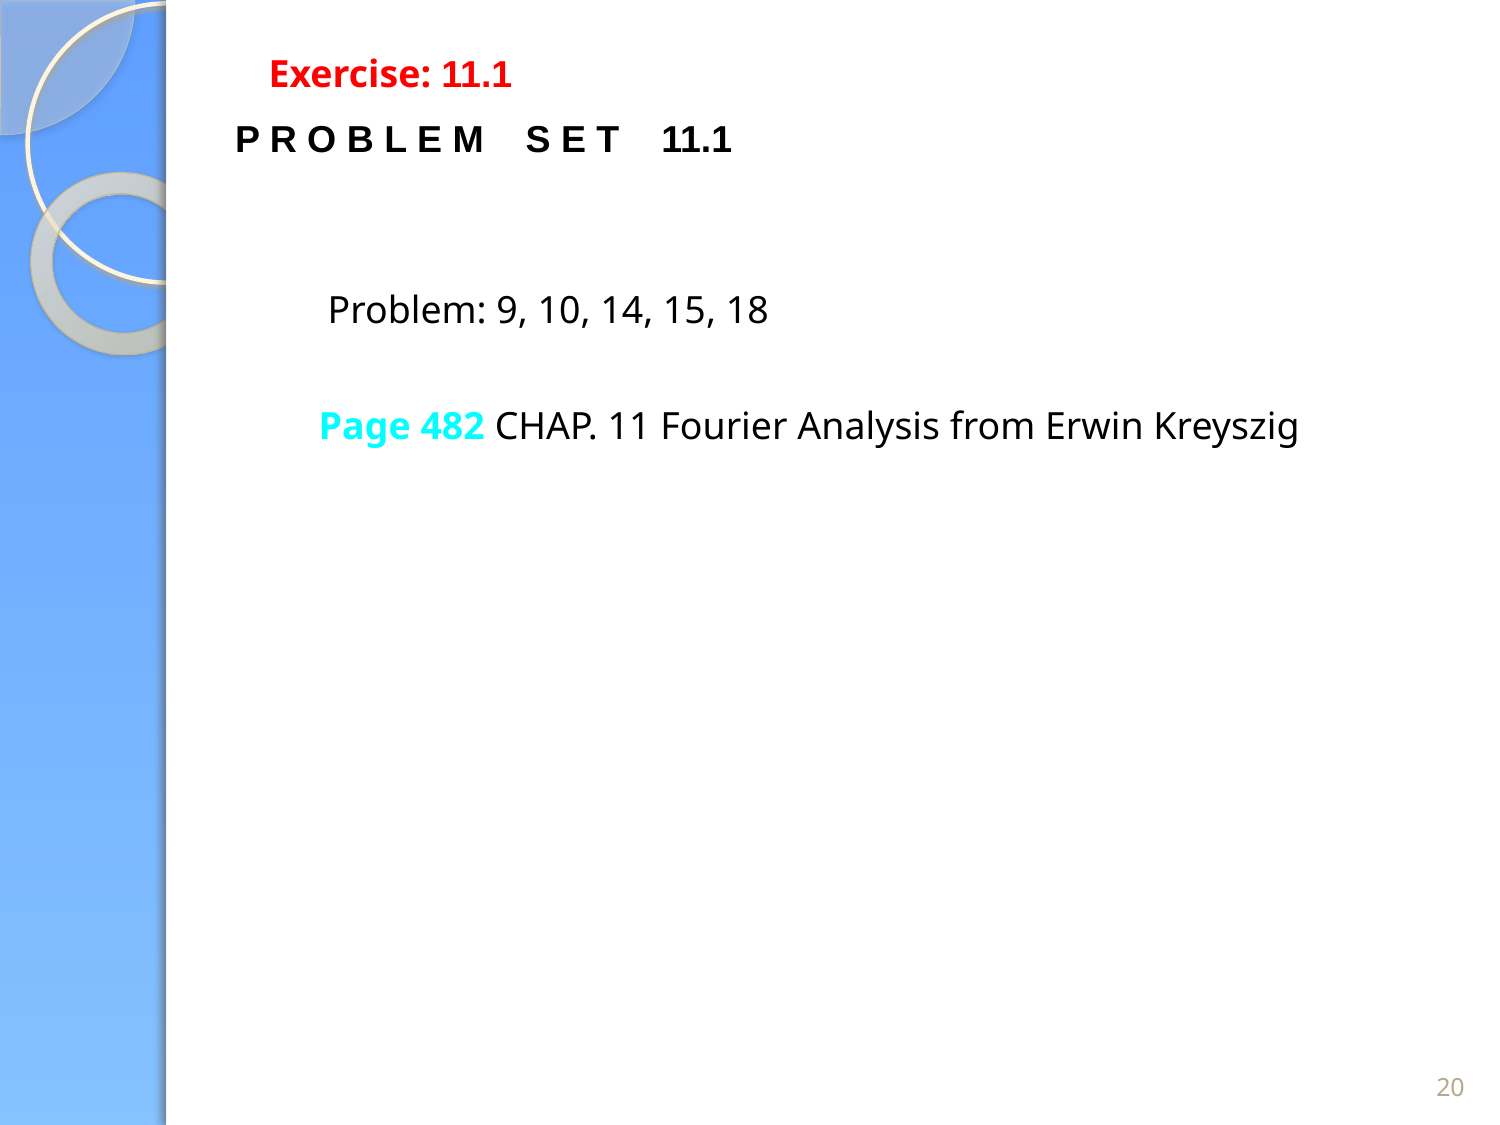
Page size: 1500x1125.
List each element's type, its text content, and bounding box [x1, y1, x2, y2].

text_box Exercise: 11.1 [253, 42, 833, 103]
text_box P R O B L E M S E T 11.1 [220, 108, 748, 168]
slide_number 20 [1413, 1034, 1488, 1113]
text_box Page 482 CHAP. 11 Fourier Analysis from Erwin Kreyszig [303, 394, 1325, 454]
text_box Problem: 9, 10, 14, 15, 18 [312, 278, 951, 339]
